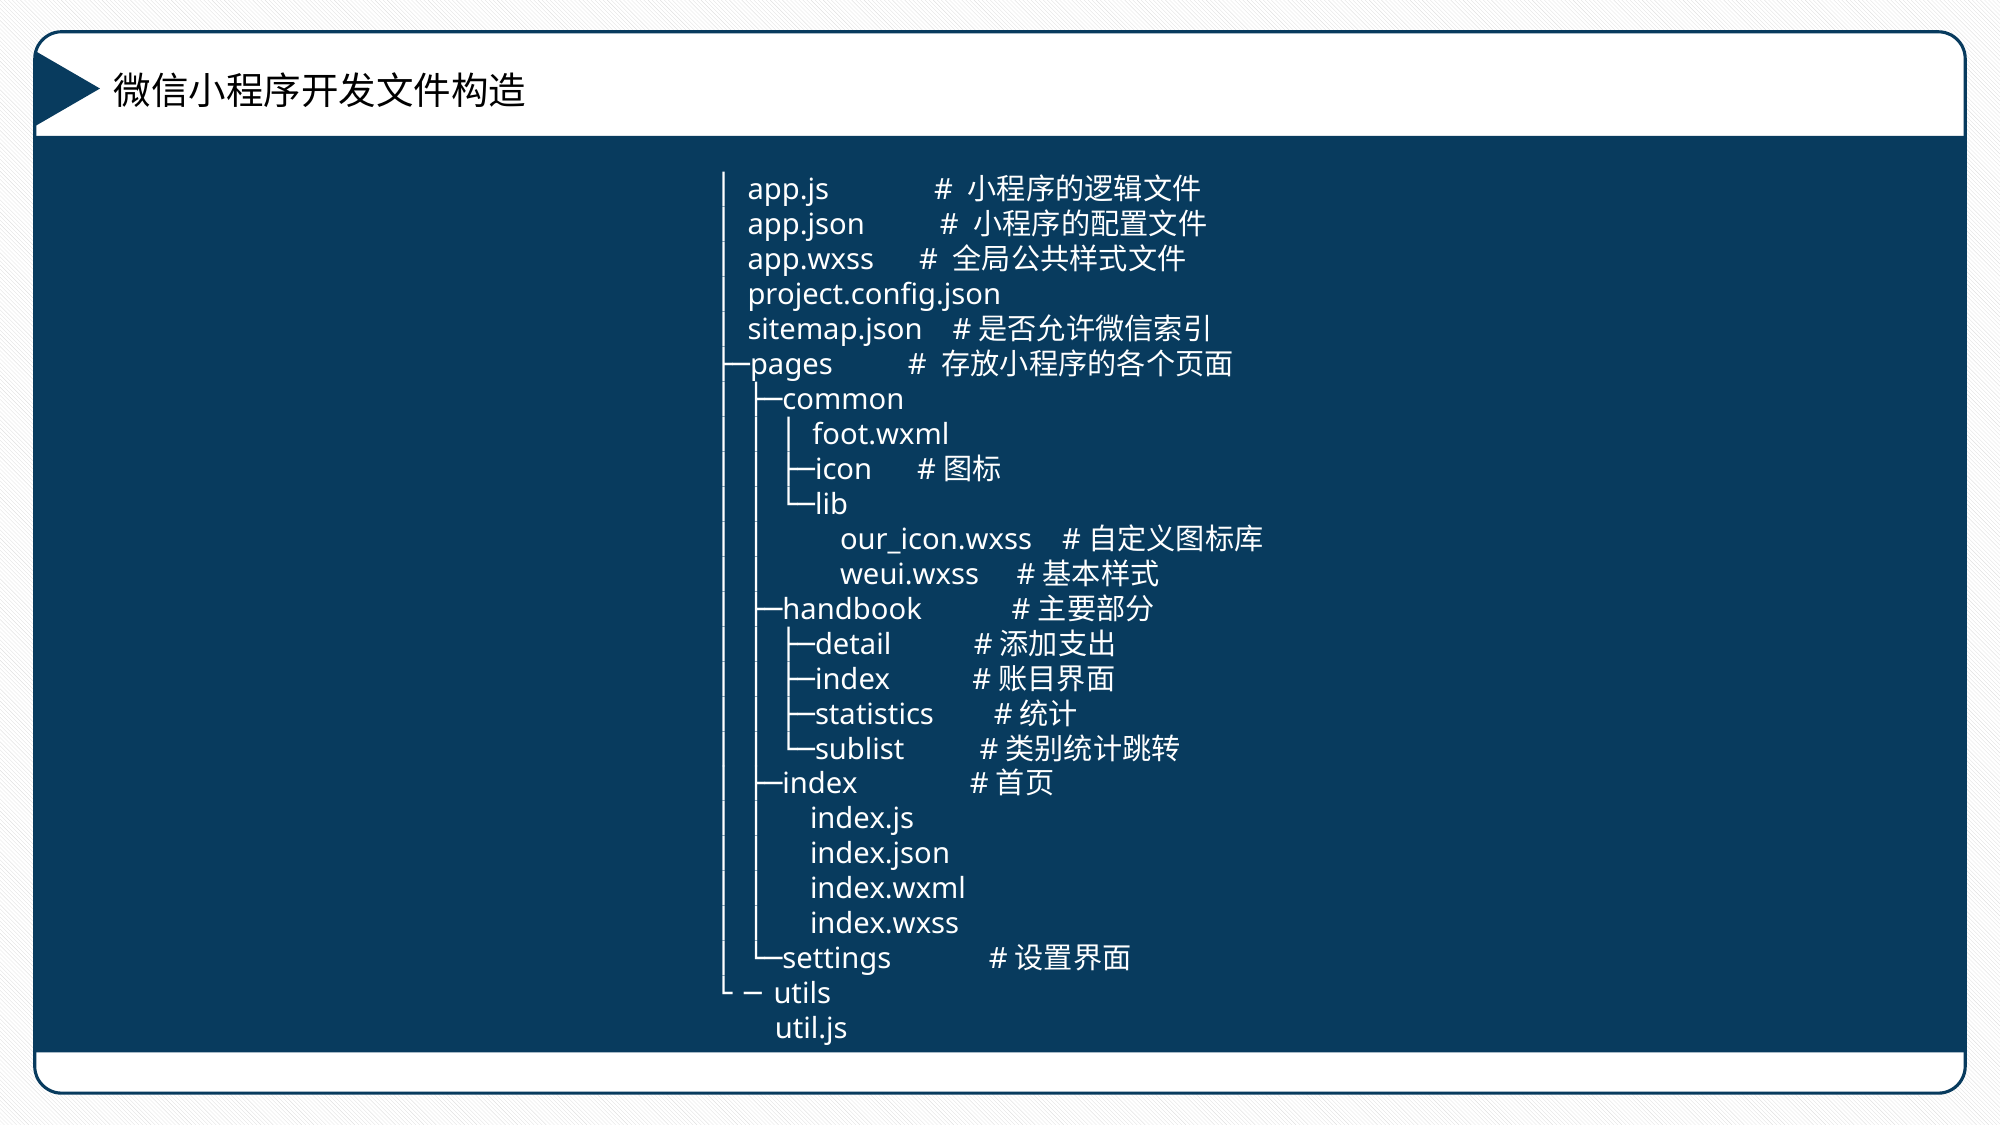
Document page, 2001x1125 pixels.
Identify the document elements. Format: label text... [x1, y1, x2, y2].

text_box [33, 48, 99, 129]
text_box [35, 135, 1965, 1054]
text_box 微信小程序开发文件构造 [99, 60, 582, 120]
text_box │ app.js # 小程序的逻辑文件 │ app.json # 小程序的配置文件 │ app.wxss # 全局公共样式文件 │ project.config.json │ sitemap.json #是否允许微信索引 ├─pages # 存放小程序的各个页面 │ ├─common │ │ │ foot.wxml │ │ ├─icon #图标 │ │ └─lib │ │ our_icon.wxss #自定义图标库 │ │ weui.wxss #基本样式 │ ├─handbook #主要部分 │ │ ├─detail #添加支出 │ │ ├─index #账目界面 │ │ ├─statistics #统计 │ │ └─sublist #类别统计跳转 │ ├─index #首页 │ │ index.js │ │ index.json │ │ index.wxml │ │ index.wxss │ └─settings #设置界面 └─utils util.js [700, 163, 1362, 1052]
